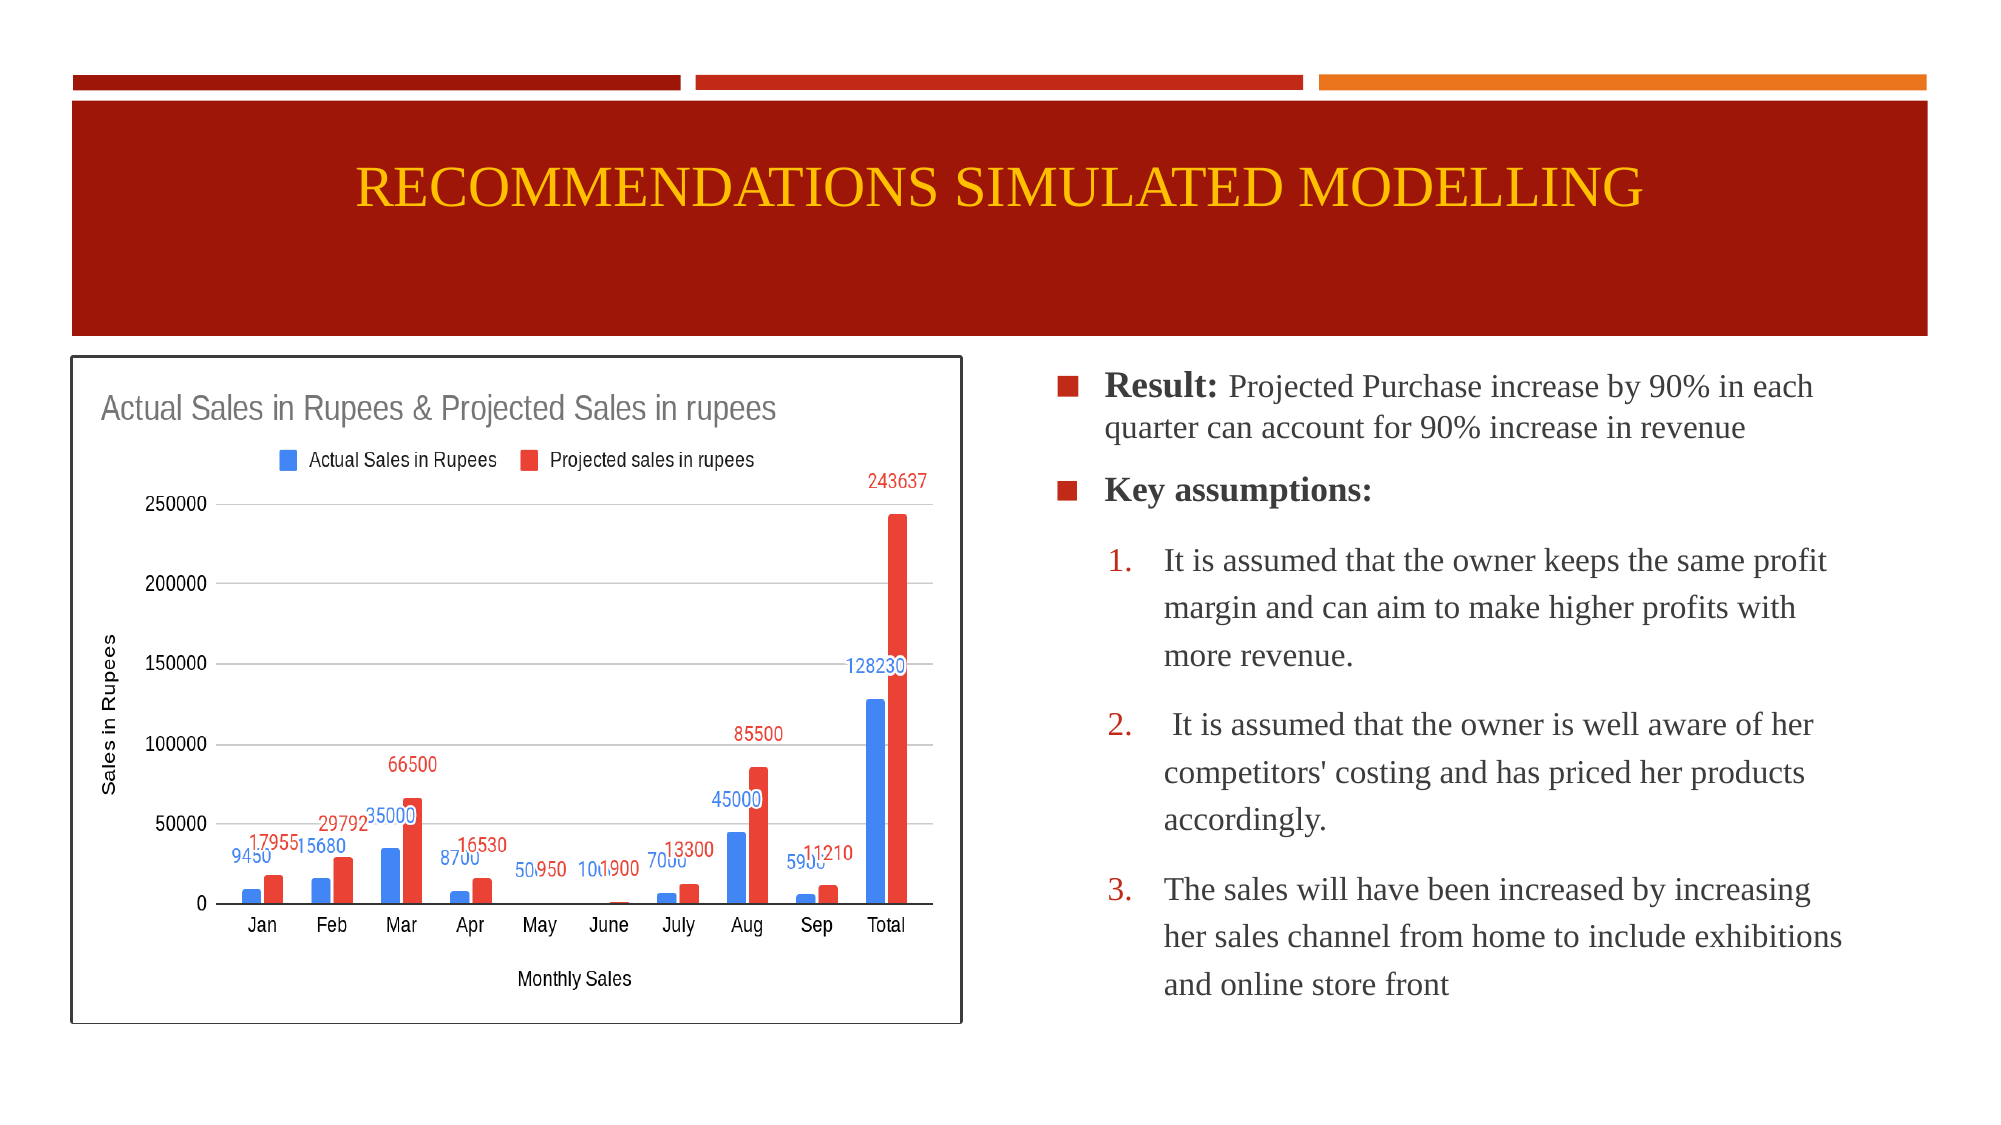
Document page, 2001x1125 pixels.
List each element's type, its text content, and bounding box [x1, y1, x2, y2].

picture [73, 358, 961, 1023]
title RECOMMENDATIONS SIMULATED MODELLING [72, 100, 1928, 336]
list Result: Projected Purchase increase by 90% in each quarter can account for 90% increase in revenue Key assumptions: It is assumed that the owner keeps the same profit margin and can aim to make higher profits with more revenue. It is assumed that the owner is well aware of her competitors' costing and has priced her products accordingly. The sales will have been increased by increasing her sales channel from home to include exhibitions and online store front [1052, 357, 1878, 1002]
